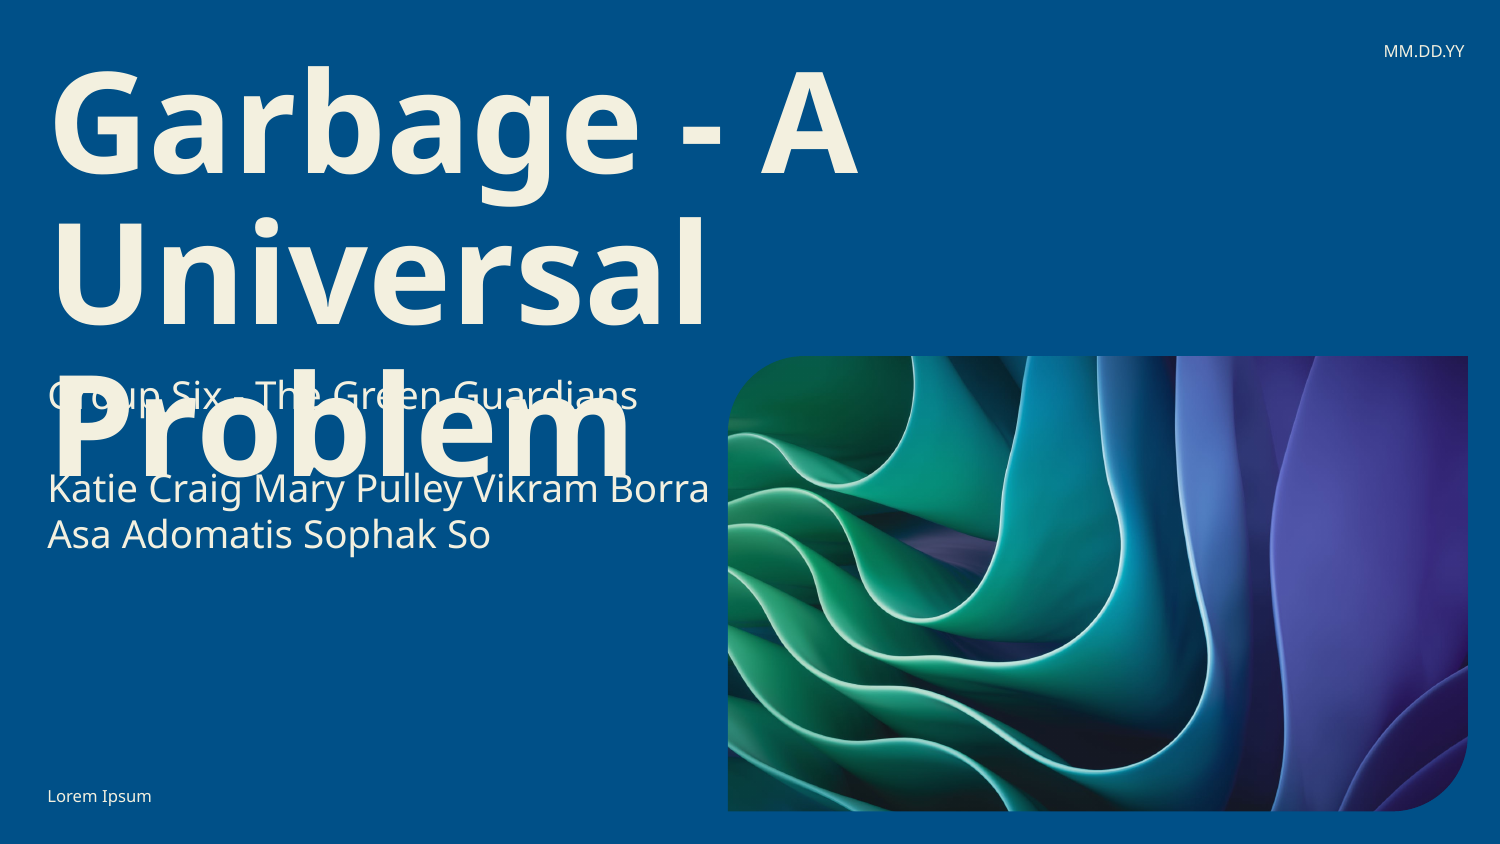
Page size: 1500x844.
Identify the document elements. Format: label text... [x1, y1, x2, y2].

picture [727, 355, 1468, 812]
list MM.DD.YY [1346, 32, 1480, 67]
subtitle Group Six - The Green Guardians Katie Craig Mary Pulley Vikram Borra Asa Adomatis Sophak So [32, 356, 725, 596]
list Lorem Ipsum [32, 777, 338, 812]
title Garbage - A Universal Problem [32, 36, 1347, 345]
